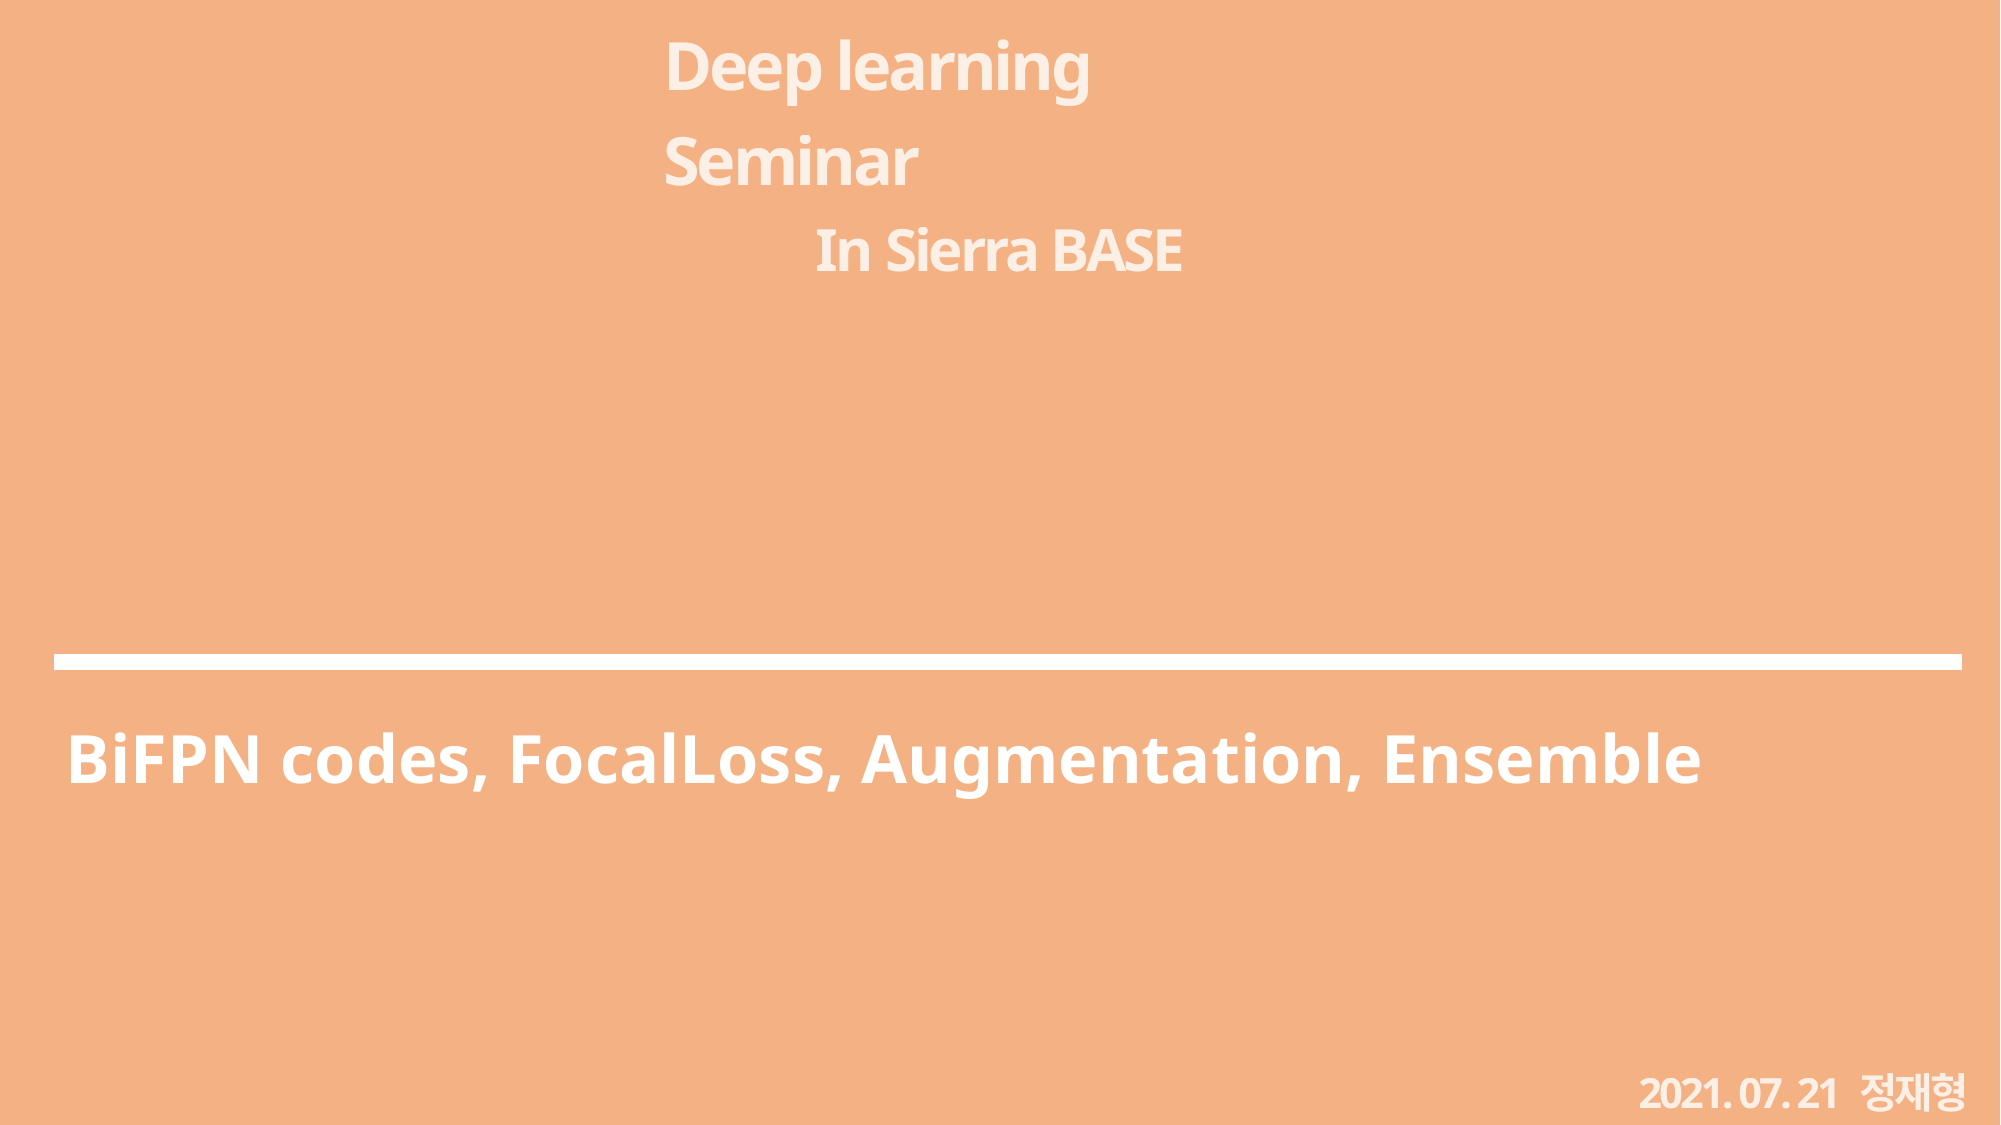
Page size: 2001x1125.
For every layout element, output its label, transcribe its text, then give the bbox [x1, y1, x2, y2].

text_box BiFPN codes, FocalLoss, Augmentation, Ensemble [50, 709, 1962, 804]
text_box Deep learning Seminar In Sierra BASE [648, 0, 1352, 291]
text_box [0, 0, 2000, 1125]
text_box 2021. 07. 21 정재형 [1623, 1049, 2000, 1125]
